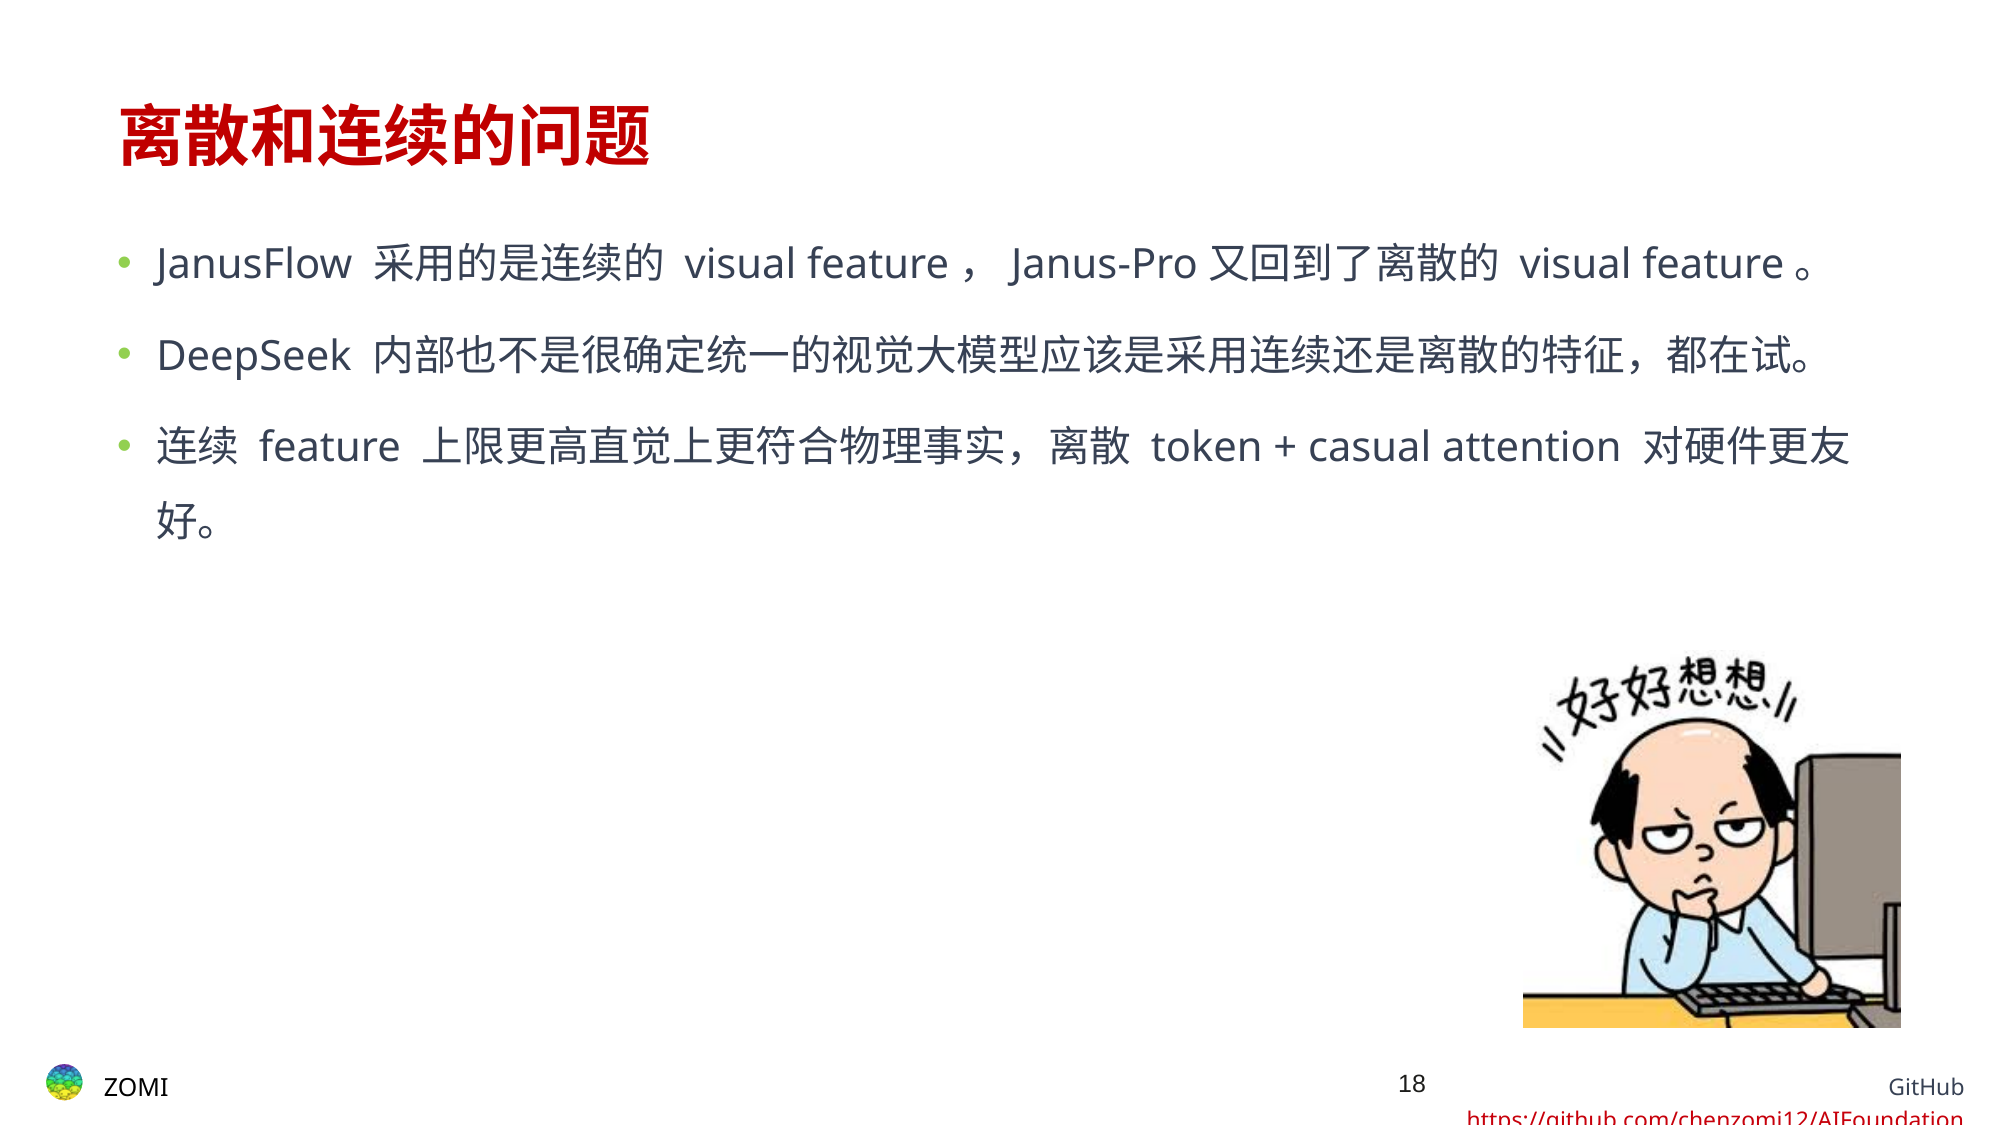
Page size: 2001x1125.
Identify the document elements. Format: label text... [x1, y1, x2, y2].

list JanusFlow 采用的是连续的 visual feature，Janus-Pro又回到了离散的 visual feature。 DeepSeek 内部也不是很确定统一的视觉大模型应该是采用连续还是离散的特征，都在试。 连续 feature 上限更高直觉上更符合物理事实，离散 token + casual attention 对硬件更友好。 [102, 204, 1901, 1043]
picture [1523, 649, 1902, 1028]
picture [47, 1065, 82, 1100]
title 离散和连续的问题 [102, 85, 1901, 183]
